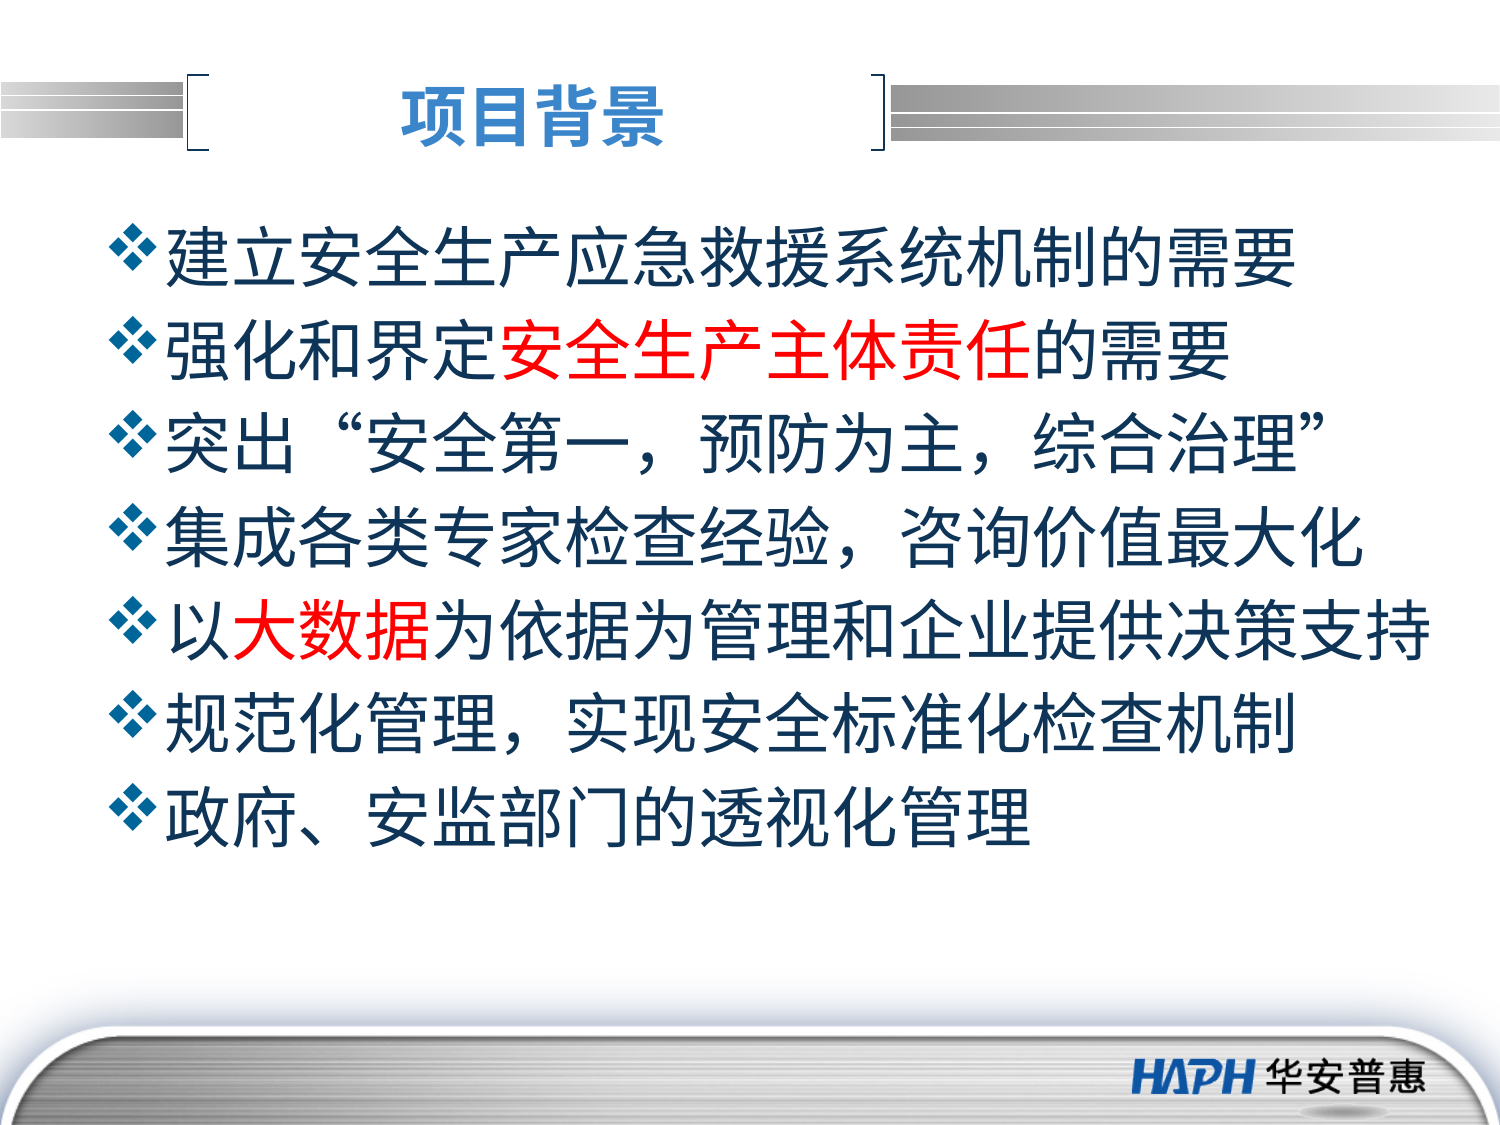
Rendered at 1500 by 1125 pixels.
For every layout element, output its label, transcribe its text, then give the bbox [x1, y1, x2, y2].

picture [0, 0, 1500, 1125]
title 项目背景 [196, 75, 872, 155]
list 建立安全生产应急救援系统机制的需要 强化和界定安全生产主体责任的需要 突出“安全第一，预防为主，综合治理” 集成各类专家检查经验，咨询价值最大化 以大数据为依据为管理和企业提供决策支持 规范化管理，实现安全标准化检查机制 政府、安监部门的透视化管理 [88, 208, 1471, 999]
